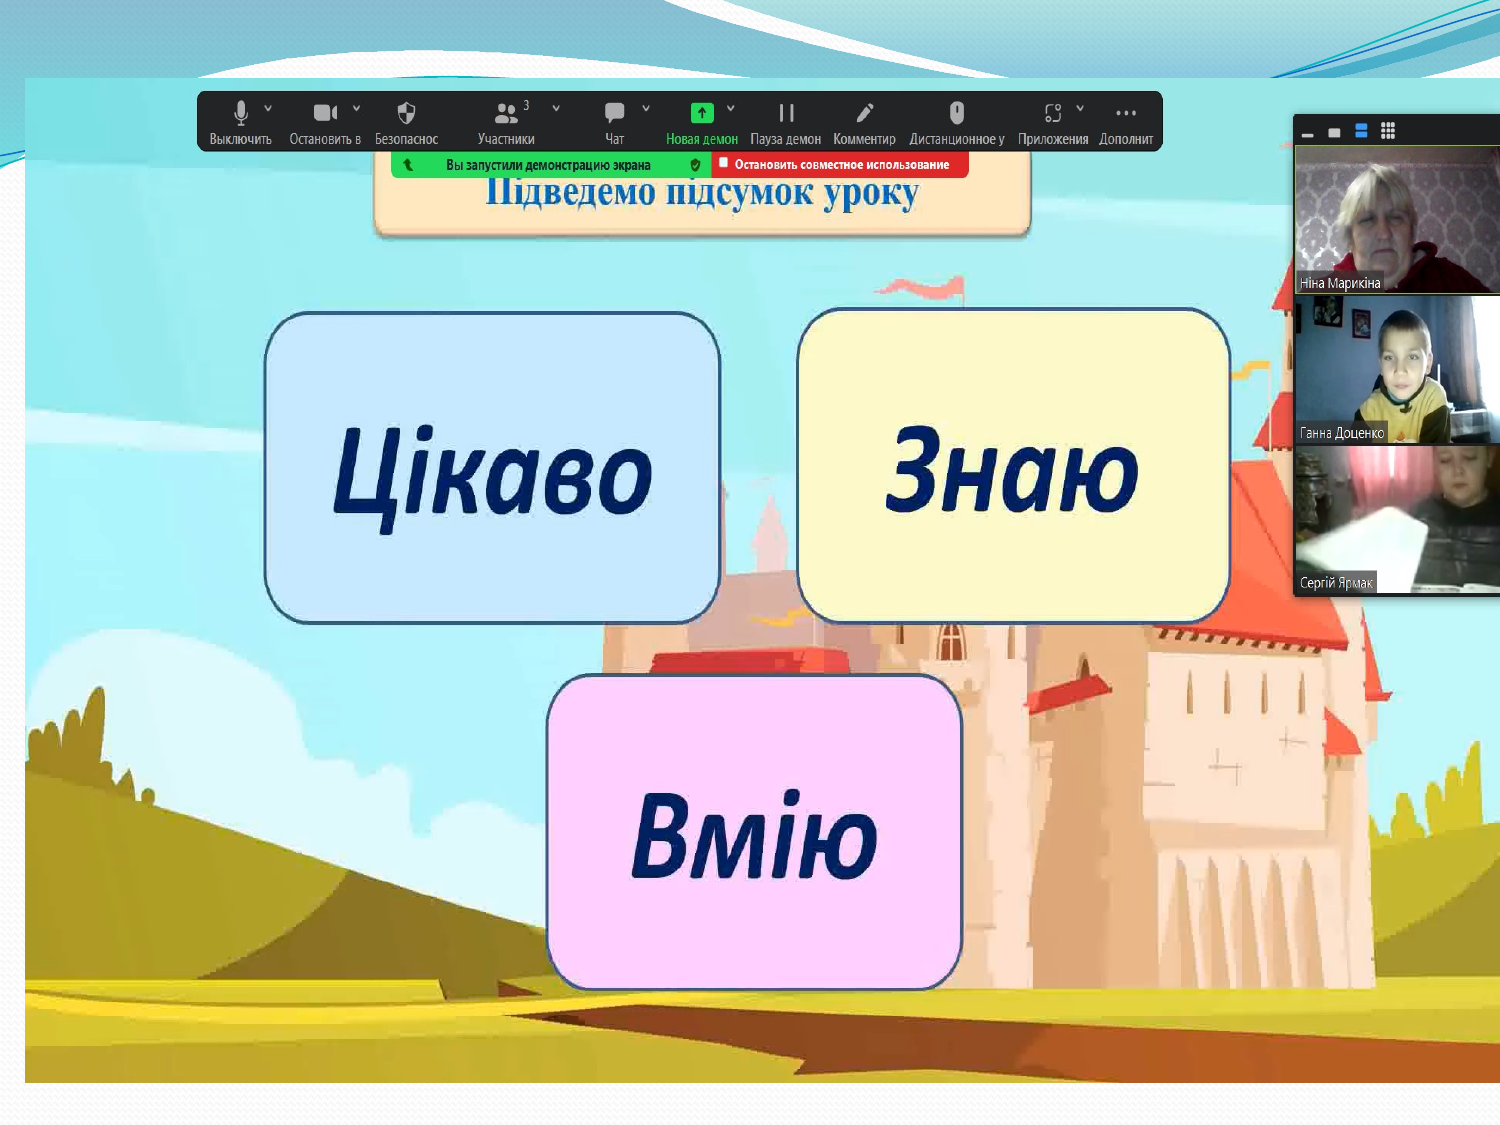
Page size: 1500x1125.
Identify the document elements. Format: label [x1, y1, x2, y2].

picture [25, 77, 1500, 1083]
